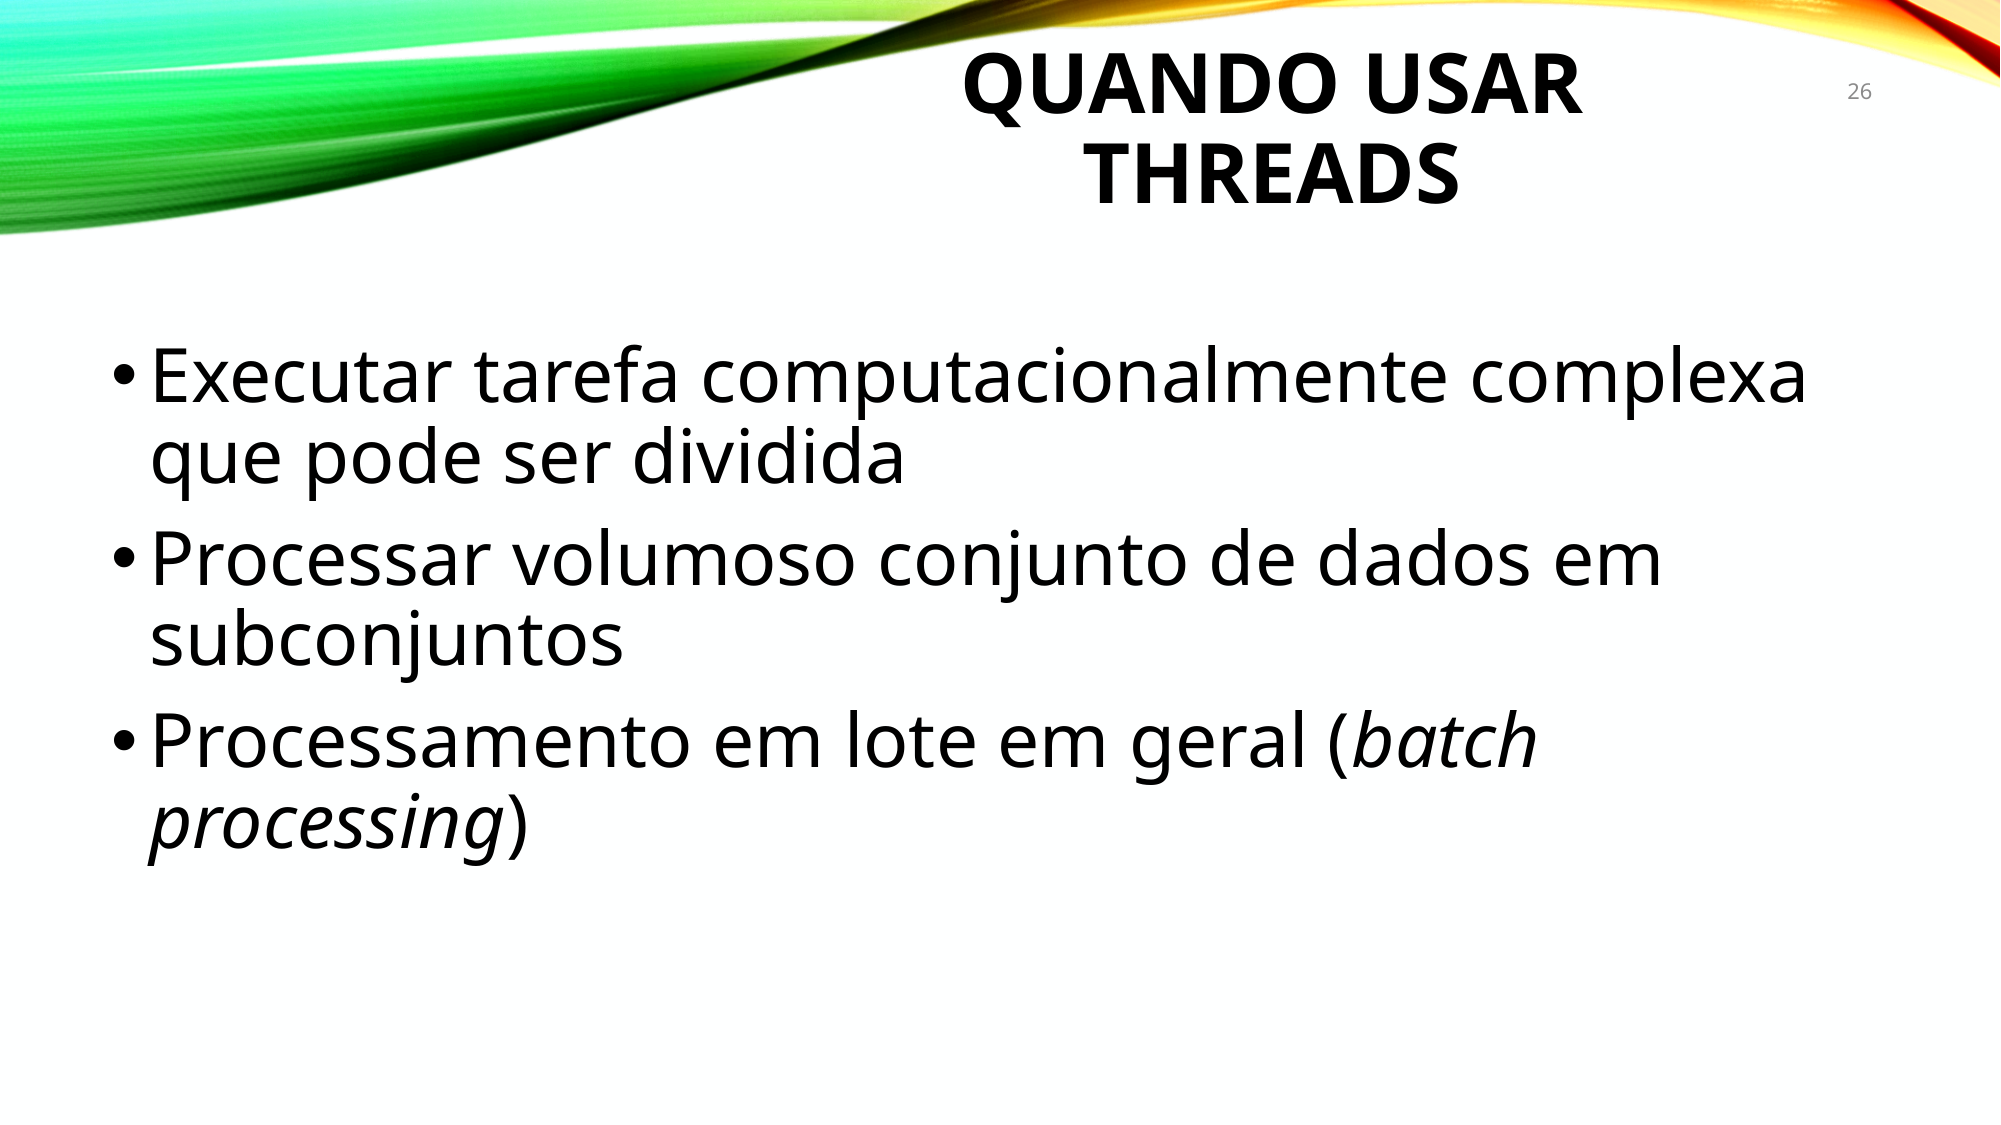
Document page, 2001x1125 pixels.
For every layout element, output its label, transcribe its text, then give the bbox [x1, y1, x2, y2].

title Quando usar threads [796, 26, 1748, 237]
picture [0, 0, 2000, 237]
list Executar tarefa computacionalmente complexa que pode ser dividida Processar volumoso conjunto de dados em subconjuntos Processamento em lote em geral (batch processing) [96, 329, 1903, 1082]
slide_number 26 [1437, 62, 1888, 123]
